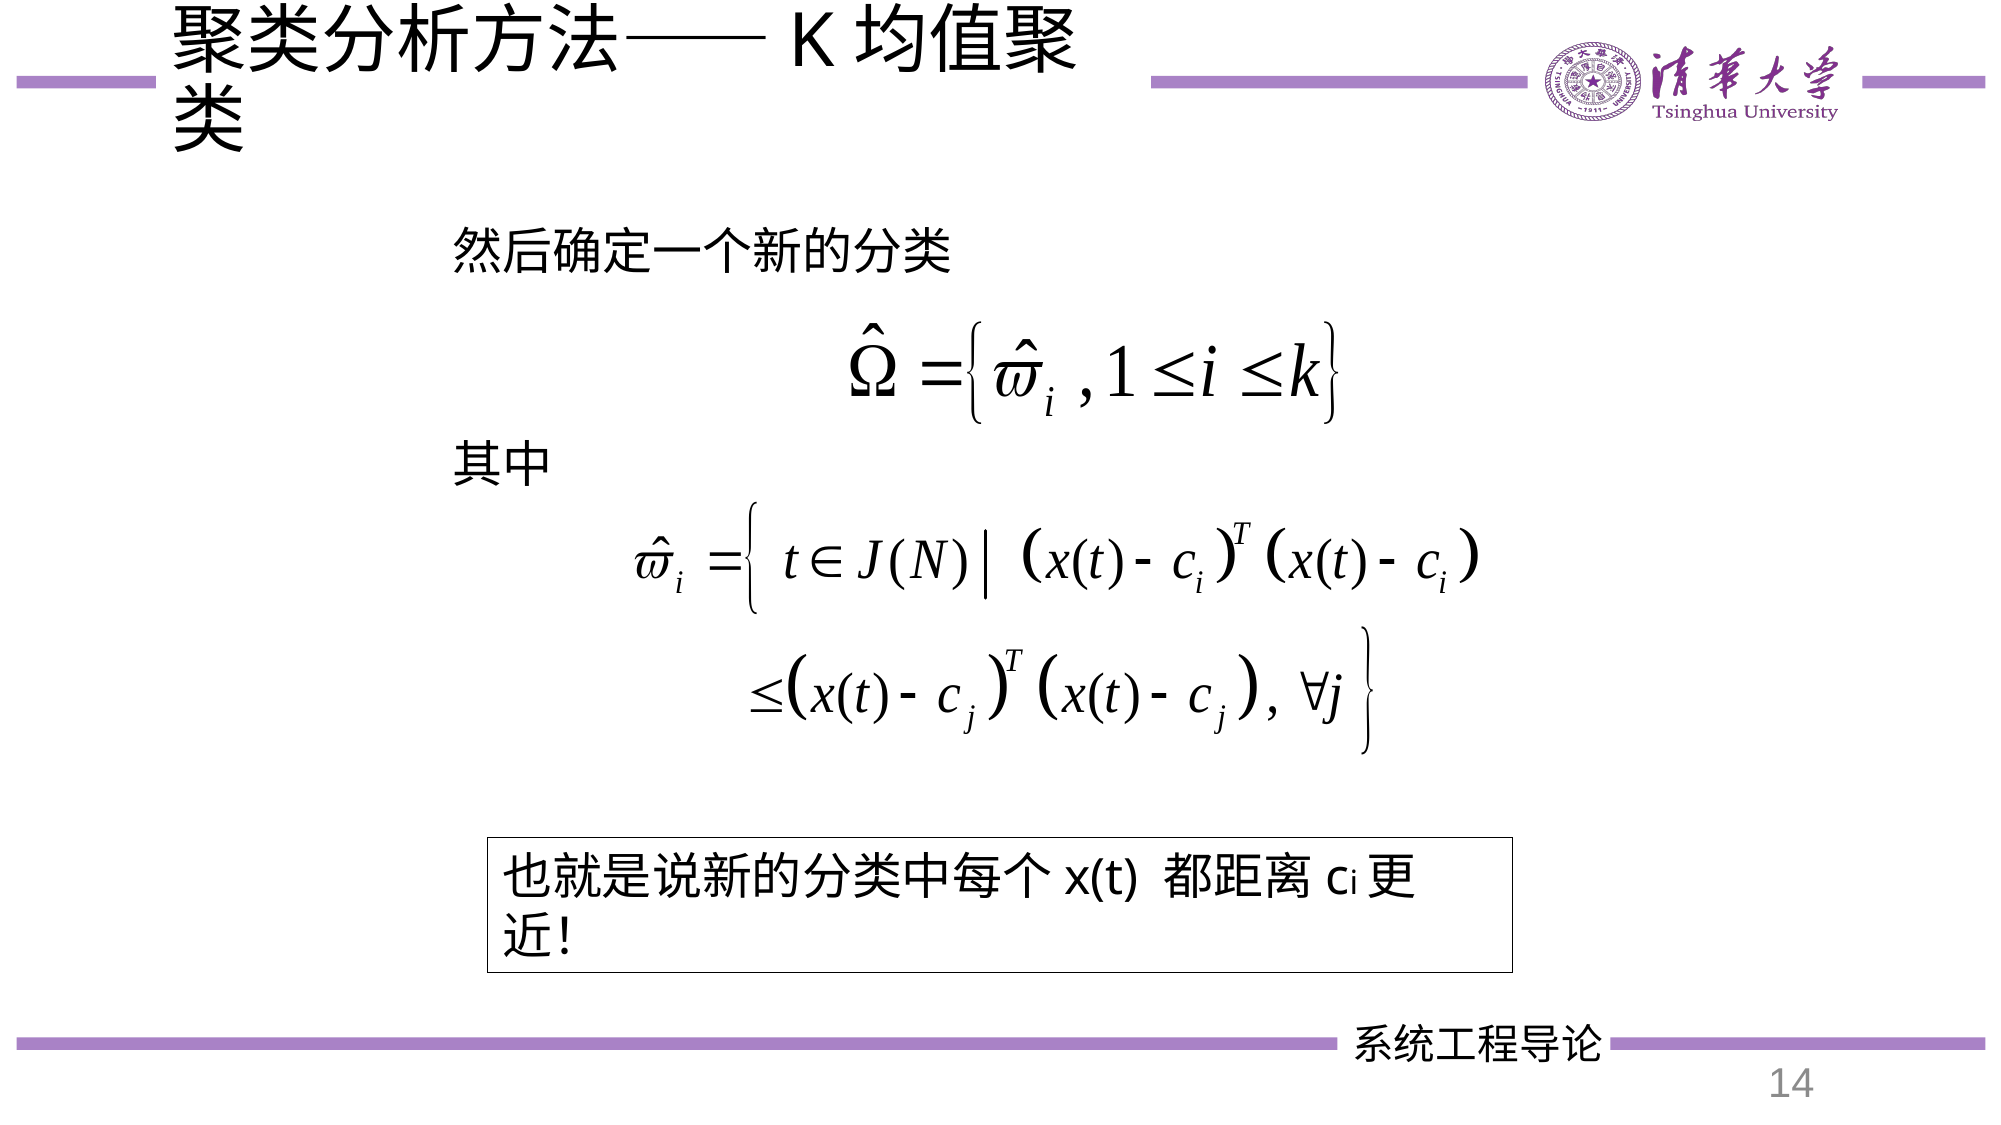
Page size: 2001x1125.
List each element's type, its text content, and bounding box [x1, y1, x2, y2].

title 聚类分析方法——K均值聚类 [155, 0, 1152, 191]
slide_number 14 [1610, 1051, 1830, 1112]
picture [1545, 42, 1641, 121]
text_box 其中 [437, 424, 725, 500]
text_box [627, 500, 1487, 769]
text_box 然后确定一个新的分类 [437, 212, 1325, 288]
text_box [835, 305, 1369, 443]
picture [1652, 46, 1838, 121]
text_box 也就是说新的分类中每个x(t) 都距离ci更近！ [487, 837, 1513, 973]
